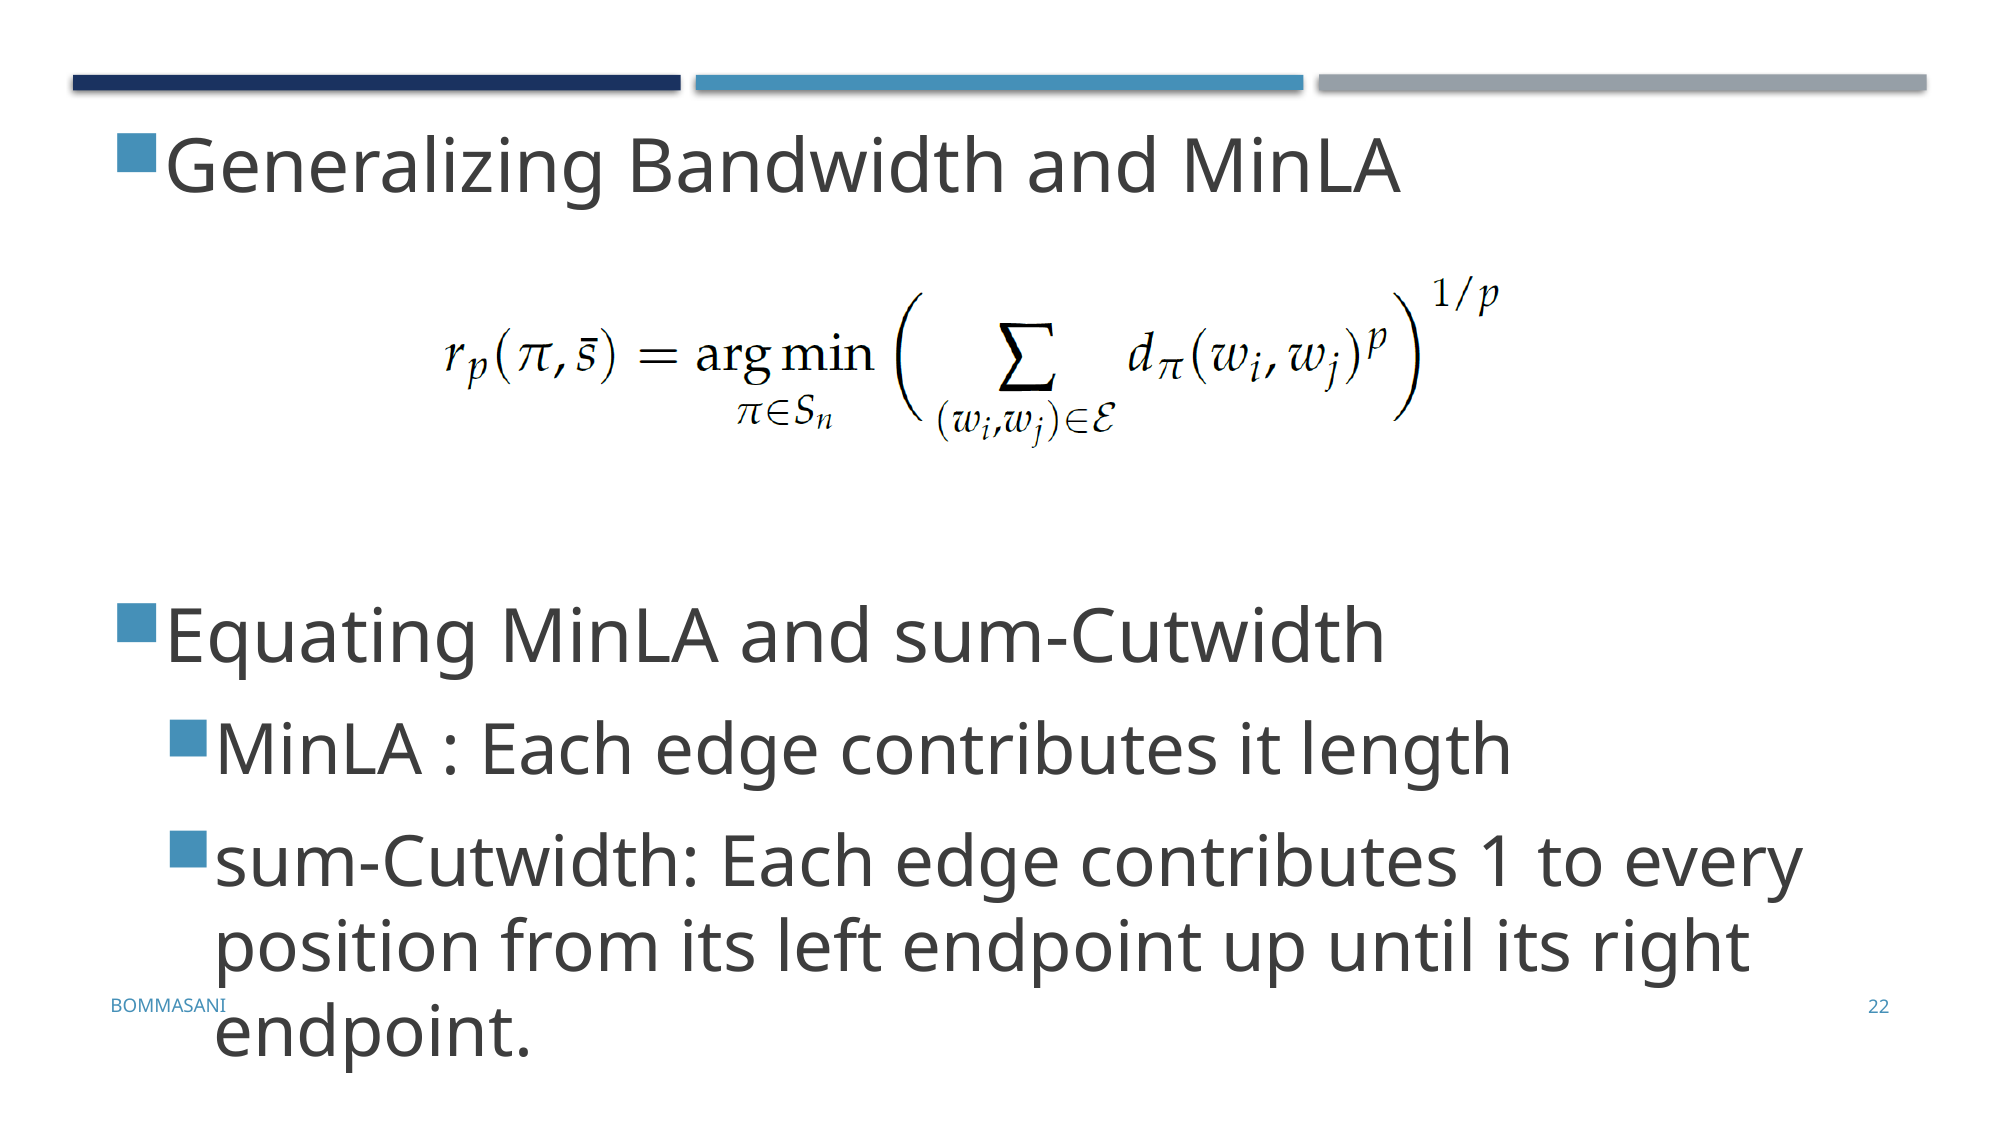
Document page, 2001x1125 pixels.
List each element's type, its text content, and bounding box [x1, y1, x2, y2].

footer Bommasani [95, 976, 1230, 1037]
slide_number 22 [1732, 977, 1905, 1037]
picture [433, 211, 1567, 476]
text_box Generalizing Bandwidth and MinLA Equating MinLA and sum-Cutwidth MinLA : Each edge contributes it length sum-Cutwidth: Each edge contributes 1 to every position from its left endpoint up until its right endpoint. [95, 109, 1905, 962]
